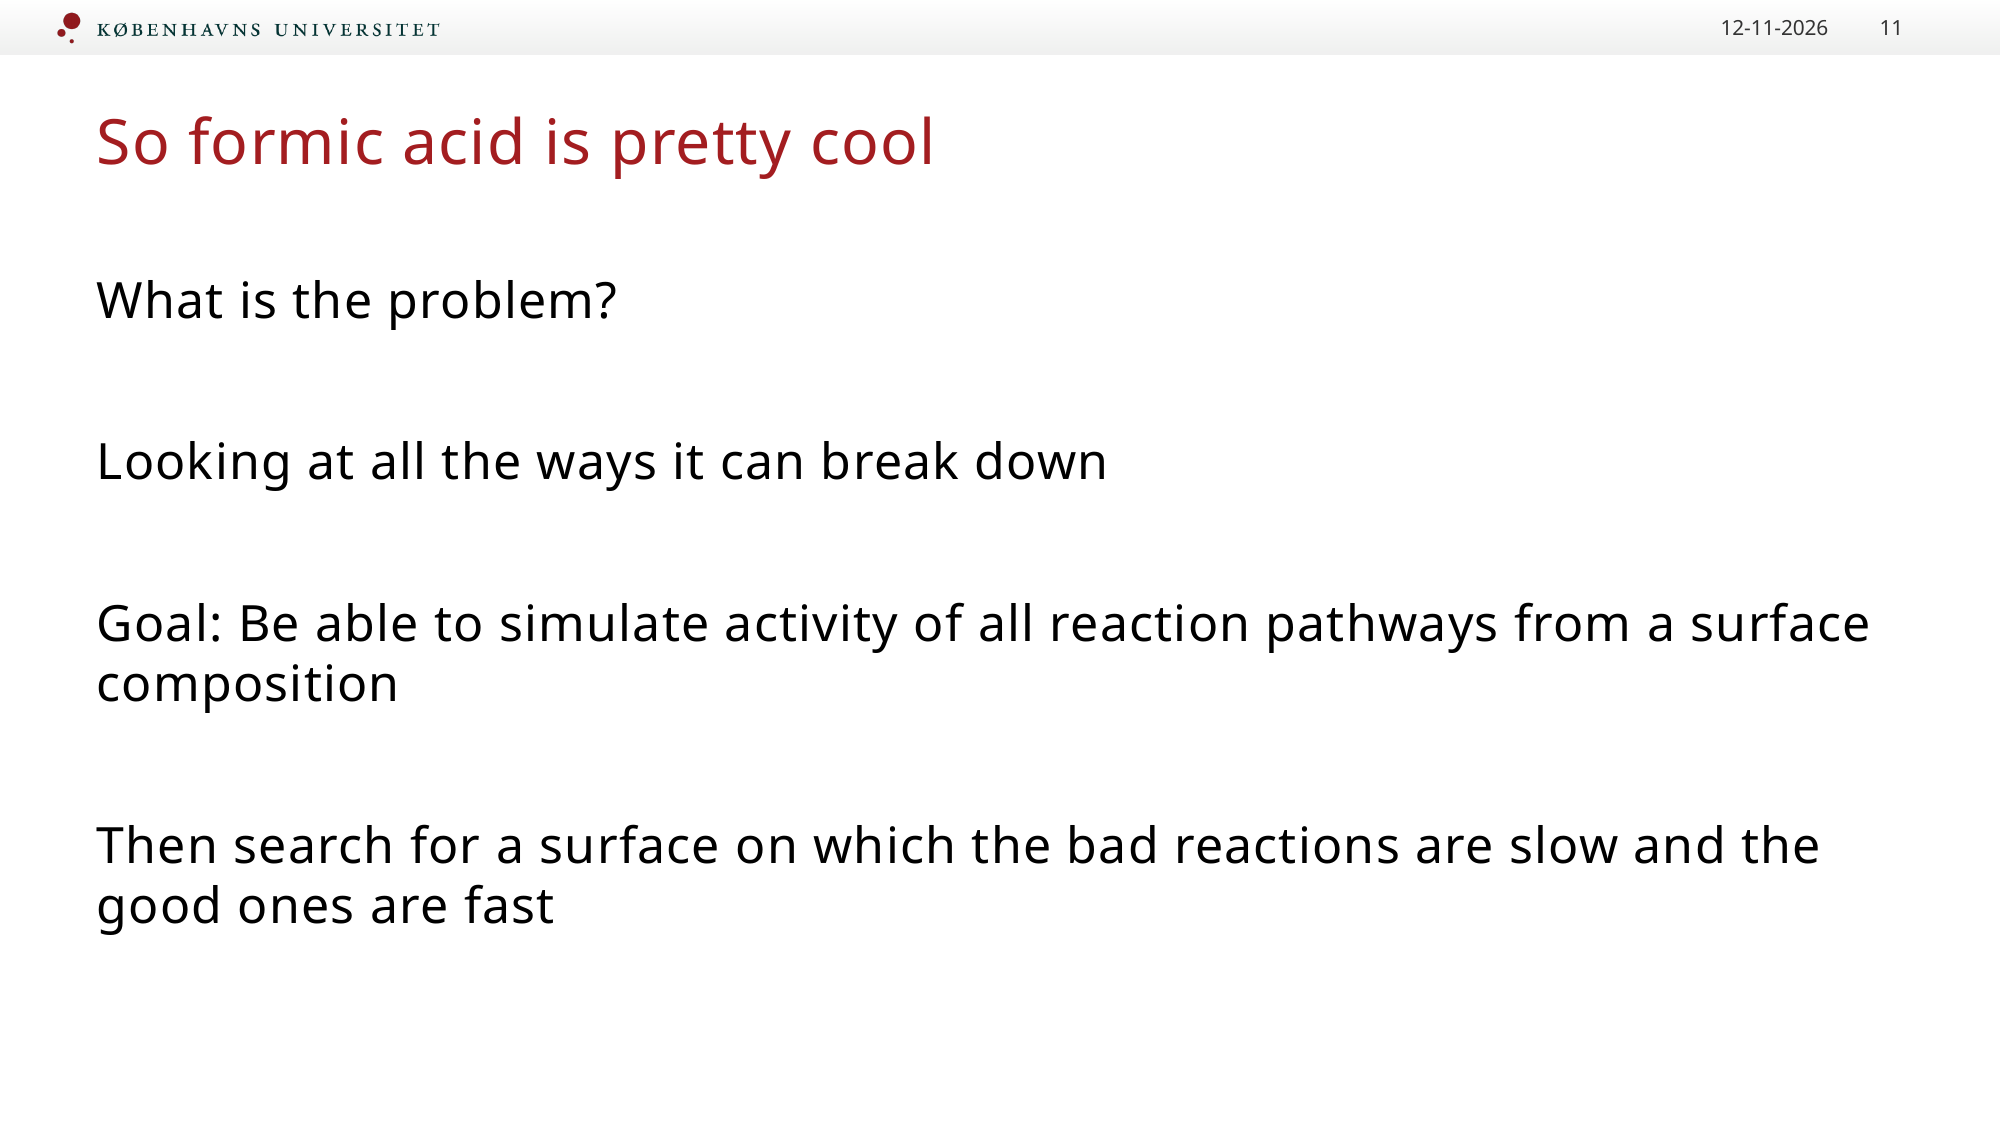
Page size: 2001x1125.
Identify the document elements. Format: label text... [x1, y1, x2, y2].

list What is the problem? Looking at all the ways it can break down Goal: Be able to simulate activity of all reaction pathways from a surface composition Then search for a surface on which the bad reactions are slow and the good ones are fast [96, 268, 1904, 1036]
slide_number 11 [1840, 14, 1904, 43]
picture [91, 15, 476, 42]
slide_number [1694, 14, 1829, 43]
title So formic acid is pretty cool [96, 101, 1904, 244]
